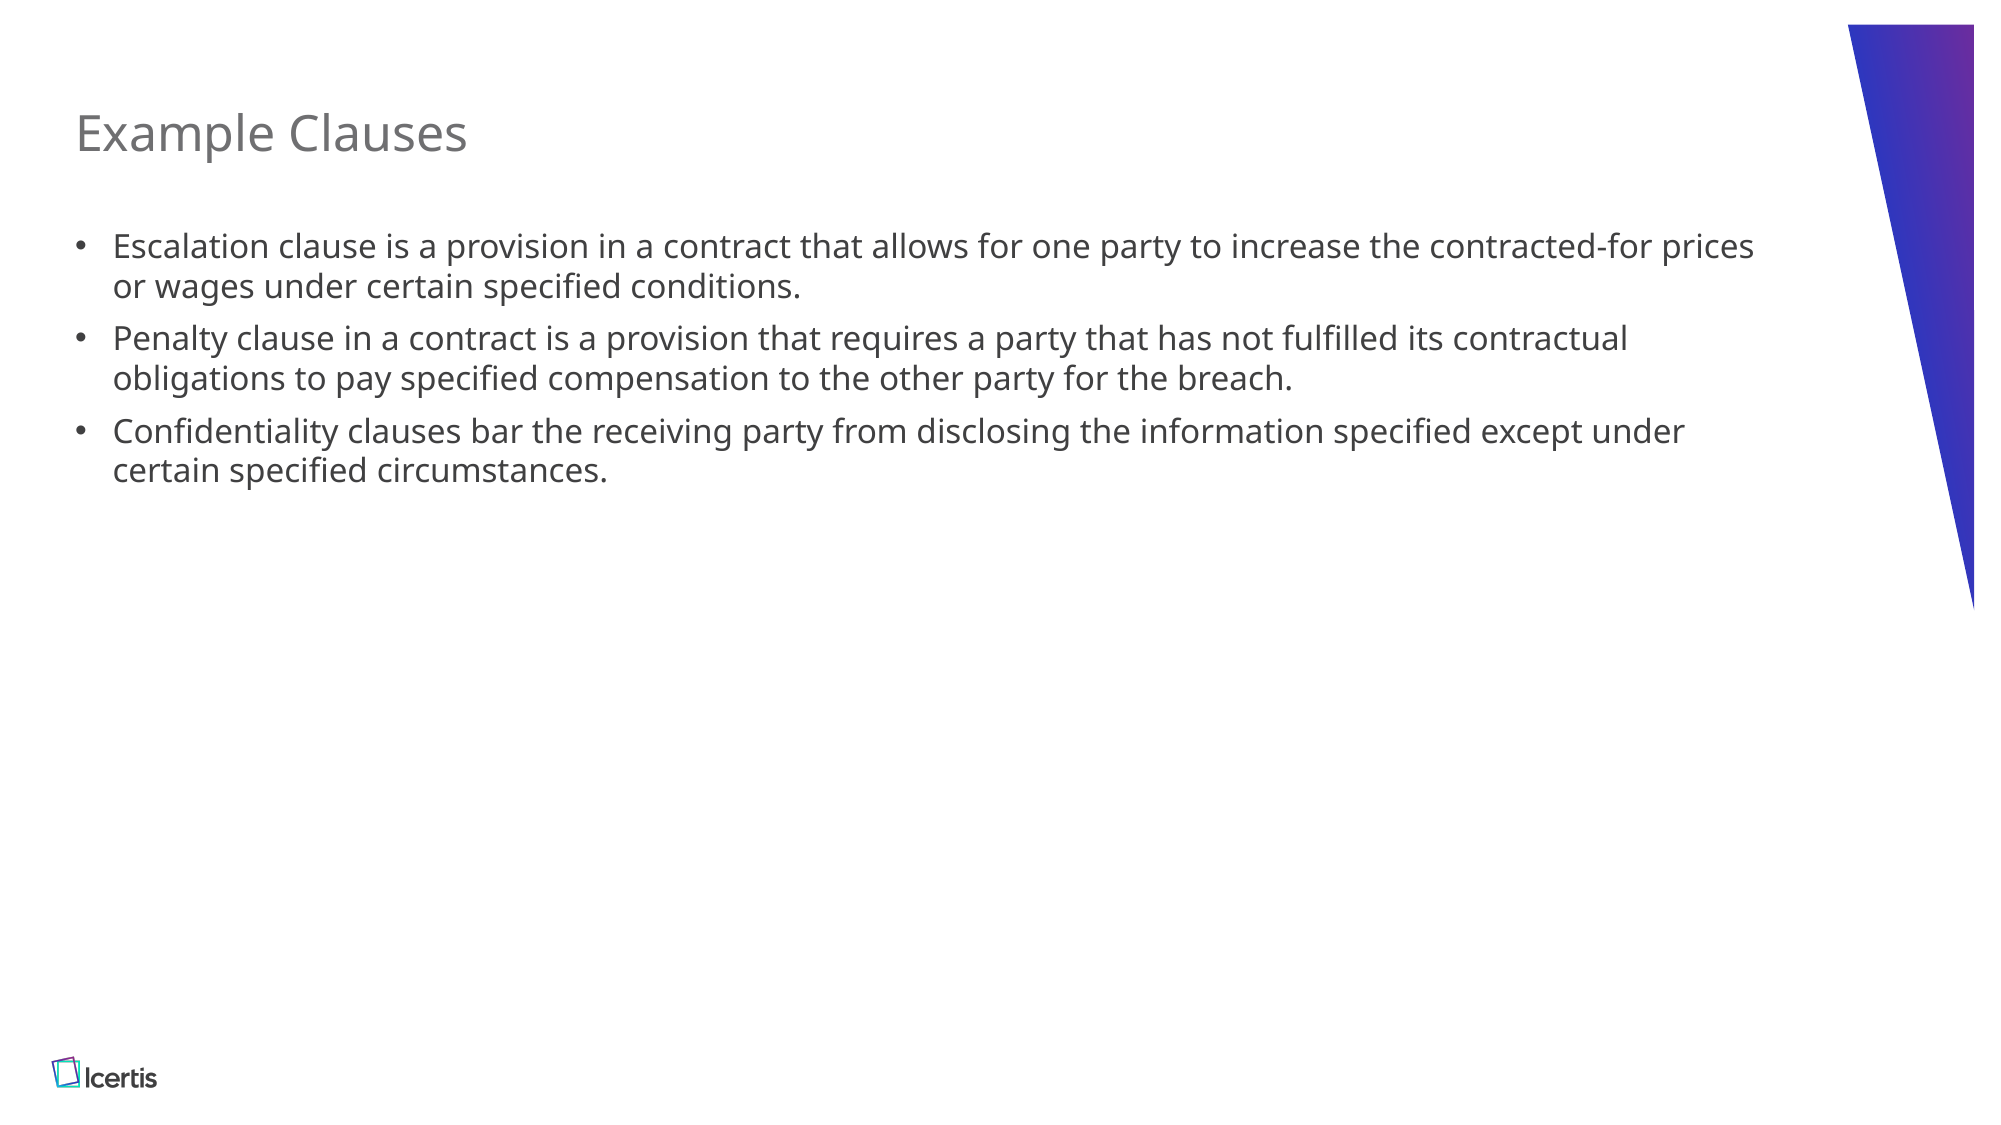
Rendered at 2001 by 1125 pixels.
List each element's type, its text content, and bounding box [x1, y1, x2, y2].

picture [1847, 24, 1975, 611]
picture [50, 1055, 157, 1089]
title Example Clauses [75, 90, 1770, 180]
list Escalation clause is a provision in a contract that allows for one party to increase the contracted-for prices or wages under certain specified conditions. Penalty clause in a contract is a provision that requires a party that has not fulfilled its contractual obligations to pay specified compensation to the other party for the breach. Confidentiality clauses bar the receiving party from disclosing the information specified except under certain specified circumstances. [75, 224, 1770, 939]
